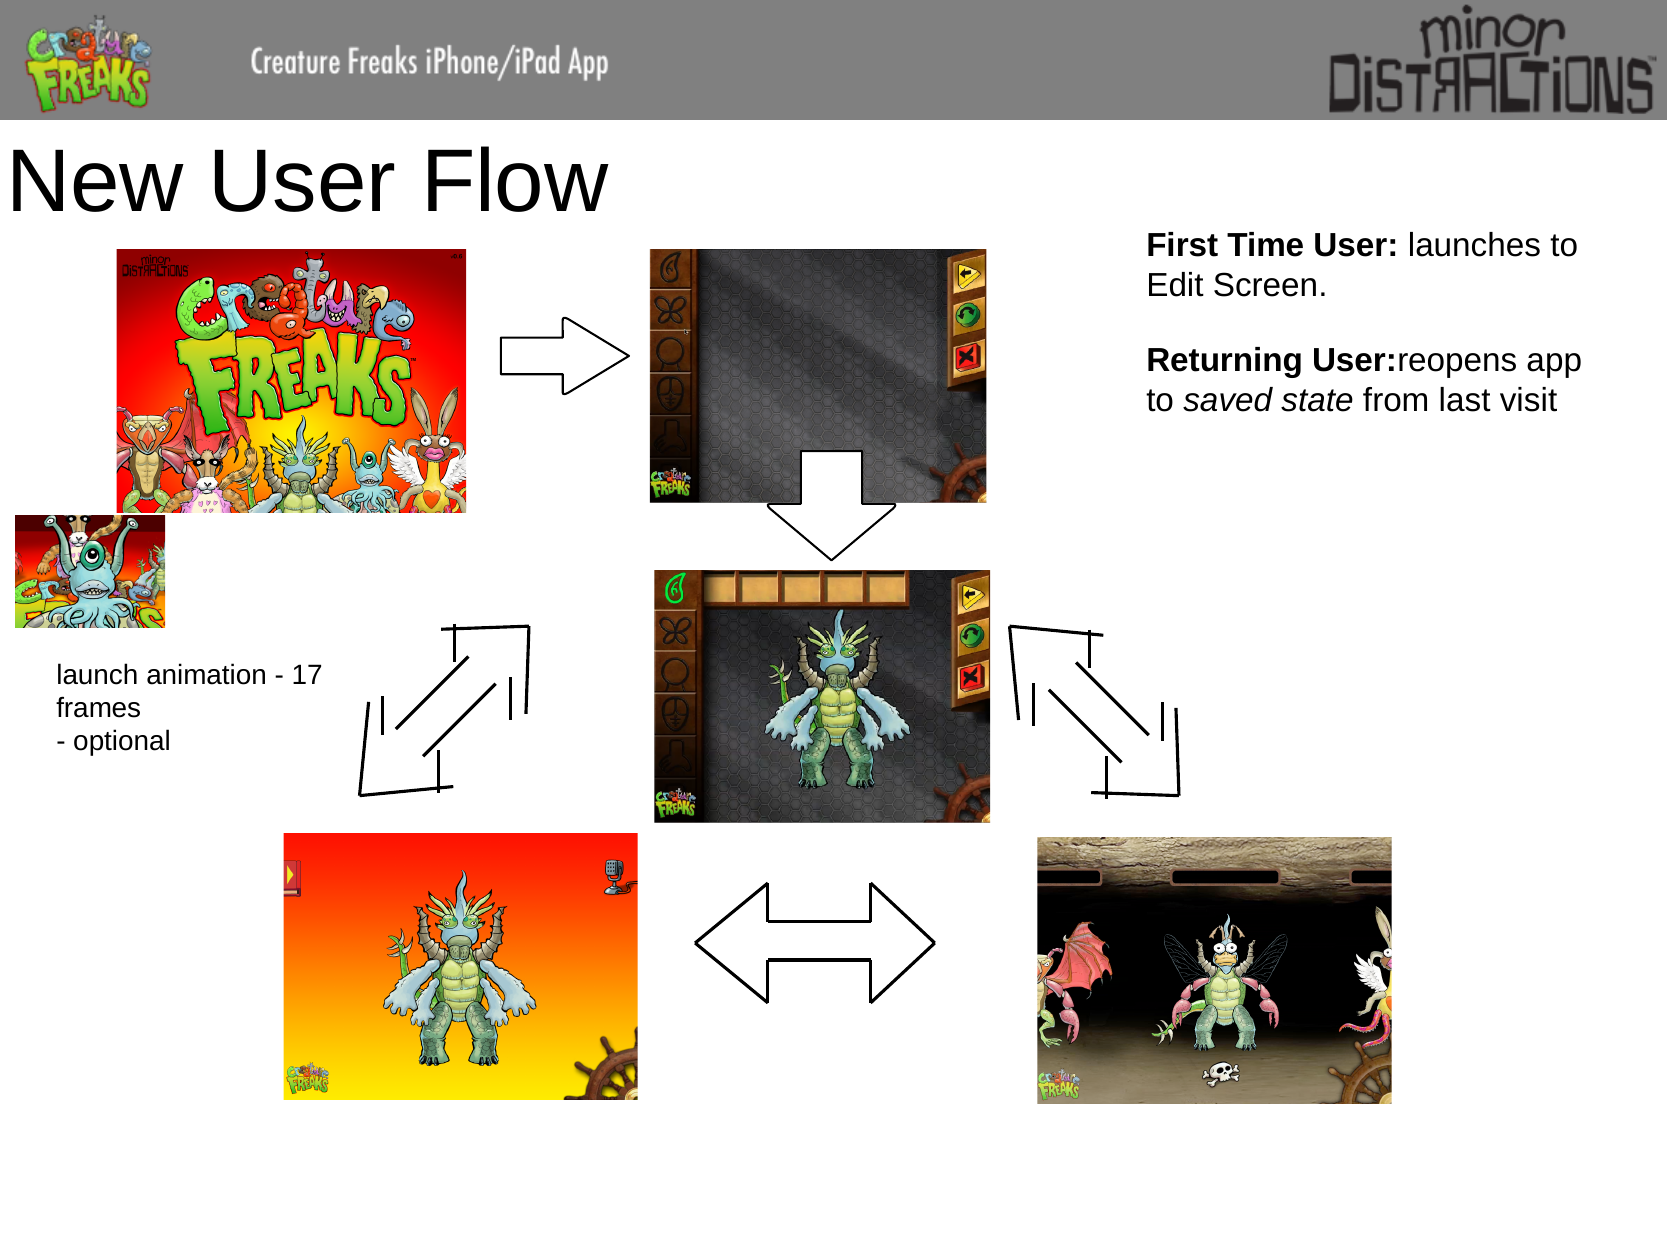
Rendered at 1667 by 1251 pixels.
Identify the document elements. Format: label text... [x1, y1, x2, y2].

text_box First Time User: launches to Edit Screen. Returning User:reopens app to saved state from last visit [1140, 216, 1611, 667]
text_box [15, 515, 166, 628]
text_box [694, 882, 935, 1004]
text_box [0, 0, 1667, 120]
text_box [767, 451, 896, 561]
text_box [649, 249, 987, 503]
title New User Flow [0, 120, 1578, 278]
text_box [966, 583, 1222, 839]
text_box [283, 833, 638, 1100]
text_box [500, 317, 629, 395]
text_box launch animation - 17 frames - optional [49, 650, 421, 1030]
text_box [654, 570, 991, 823]
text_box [316, 583, 572, 839]
text_box [1037, 837, 1392, 1104]
text_box [116, 249, 467, 513]
